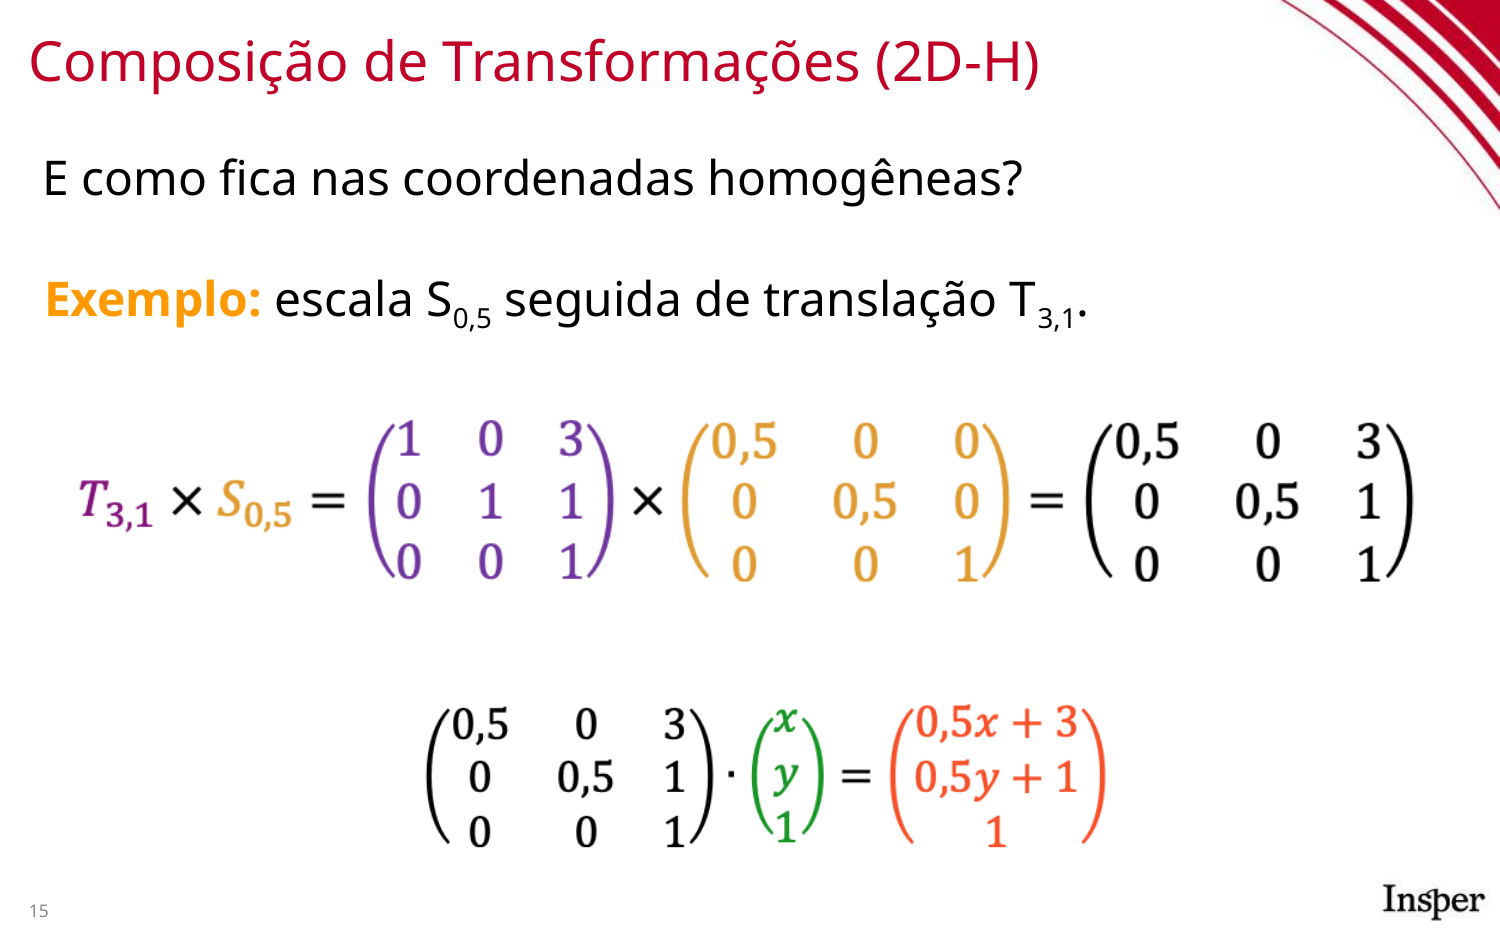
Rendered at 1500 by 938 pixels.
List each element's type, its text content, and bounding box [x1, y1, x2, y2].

list E como fica nas coordenadas homogêneas? [27, 140, 1444, 225]
slide_number 15 [0, 887, 78, 938]
picture [24, 0, 1500, 938]
title Composição de Transformações (2D-H) [13, 18, 1397, 104]
list Exemplo: escala S0,5 seguida de translação T3,1. [29, 261, 1446, 347]
